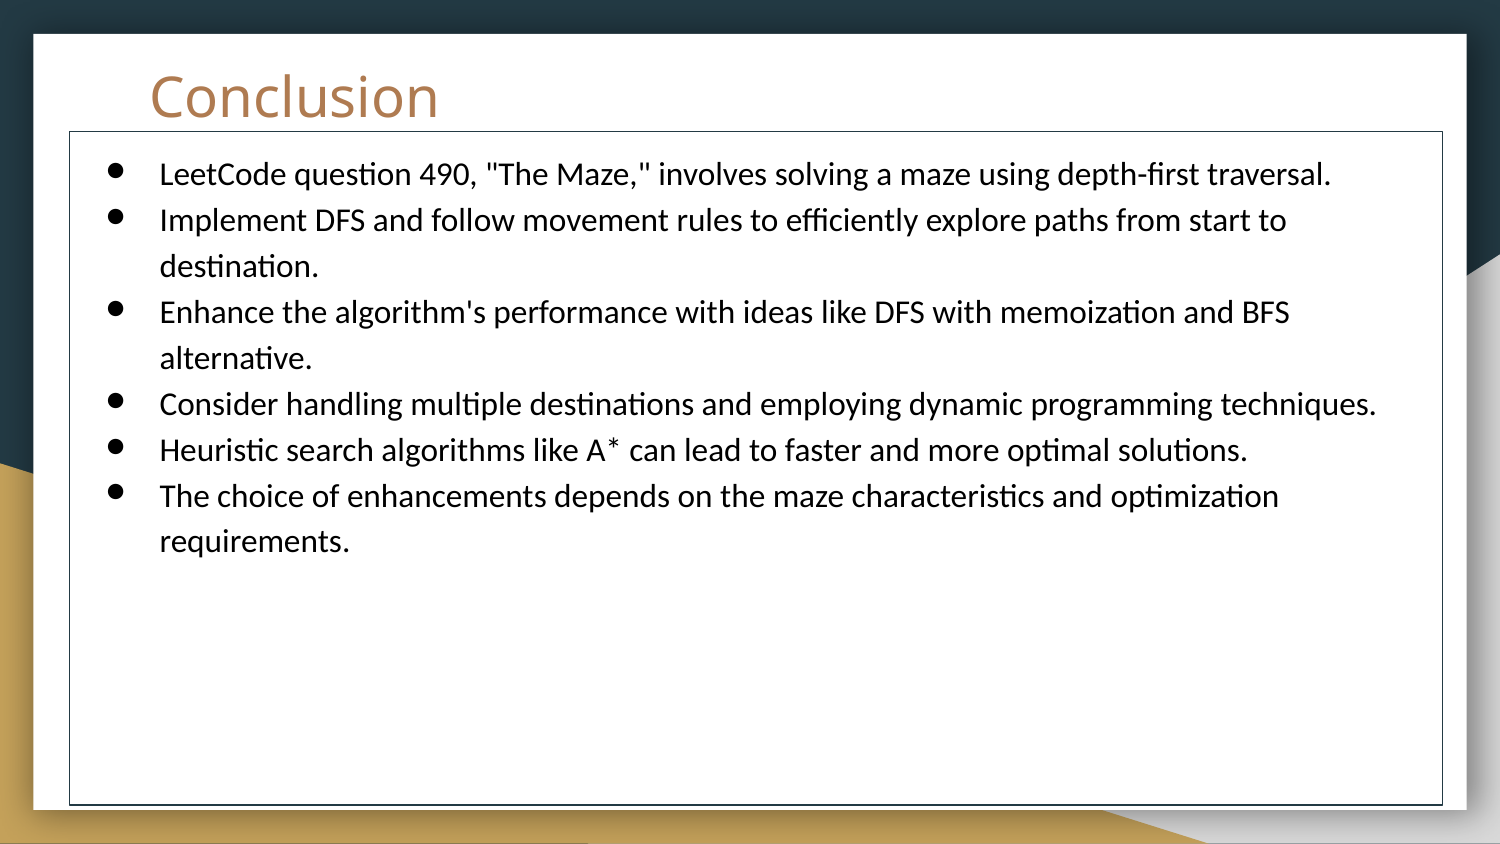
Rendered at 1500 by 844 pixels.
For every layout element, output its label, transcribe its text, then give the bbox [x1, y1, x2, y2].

list LeetCode question 490, "The Maze," involves solving a maze using depth-first traversal. Implement DFS and follow movement rules to efficiently explore paths from start to destination. Enhance the algorithm's performance with ideas like DFS with memoization and BFS alternative. Consider handling multiple destinations and employing dynamic programming techniques. Heuristic search algorithms like A* can lead to faster and more optimal solutions. The choice of enhancements depends on the maze characteristics and optimization requirements. [69, 131, 1443, 805]
title Conclusion [134, 46, 1366, 131]
